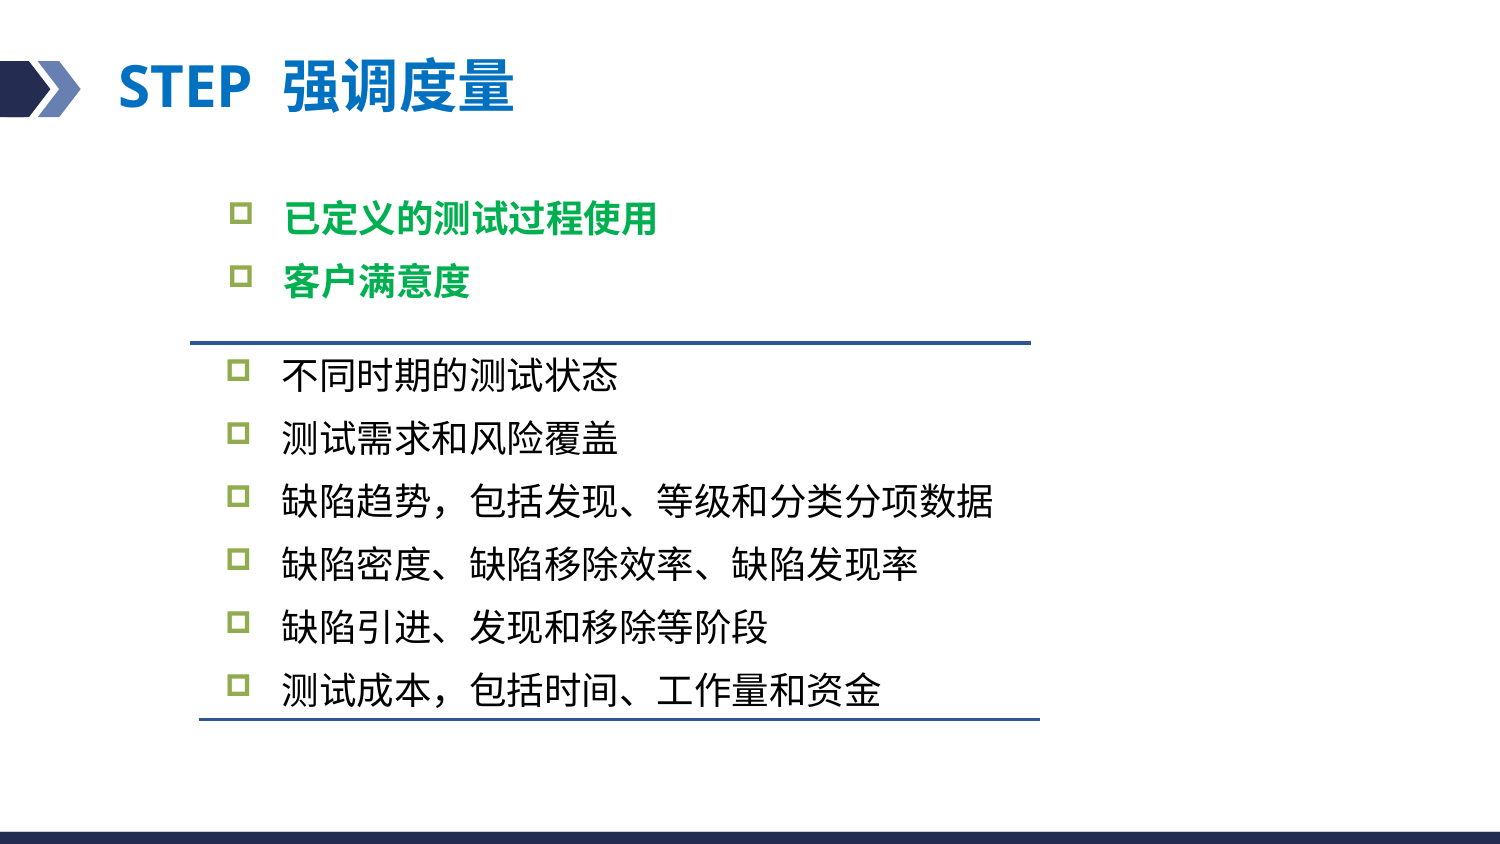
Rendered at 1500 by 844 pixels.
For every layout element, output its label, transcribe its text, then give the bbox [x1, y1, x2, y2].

title STEP 强调度量 [103, 49, 835, 134]
text_box 已定义的测试过程使用 客户满意度 [216, 171, 828, 341]
text_box 不同时期的测试状态 测试需求和风险覆盖 缺陷趋势，包括发现、等级和分类分项数据 缺陷密度、缺陷移除效率、缺陷发现率 缺陷引进、发现和移除等阶段 测试成本，包括时间、工作量和资金 [225, 334, 1092, 712]
